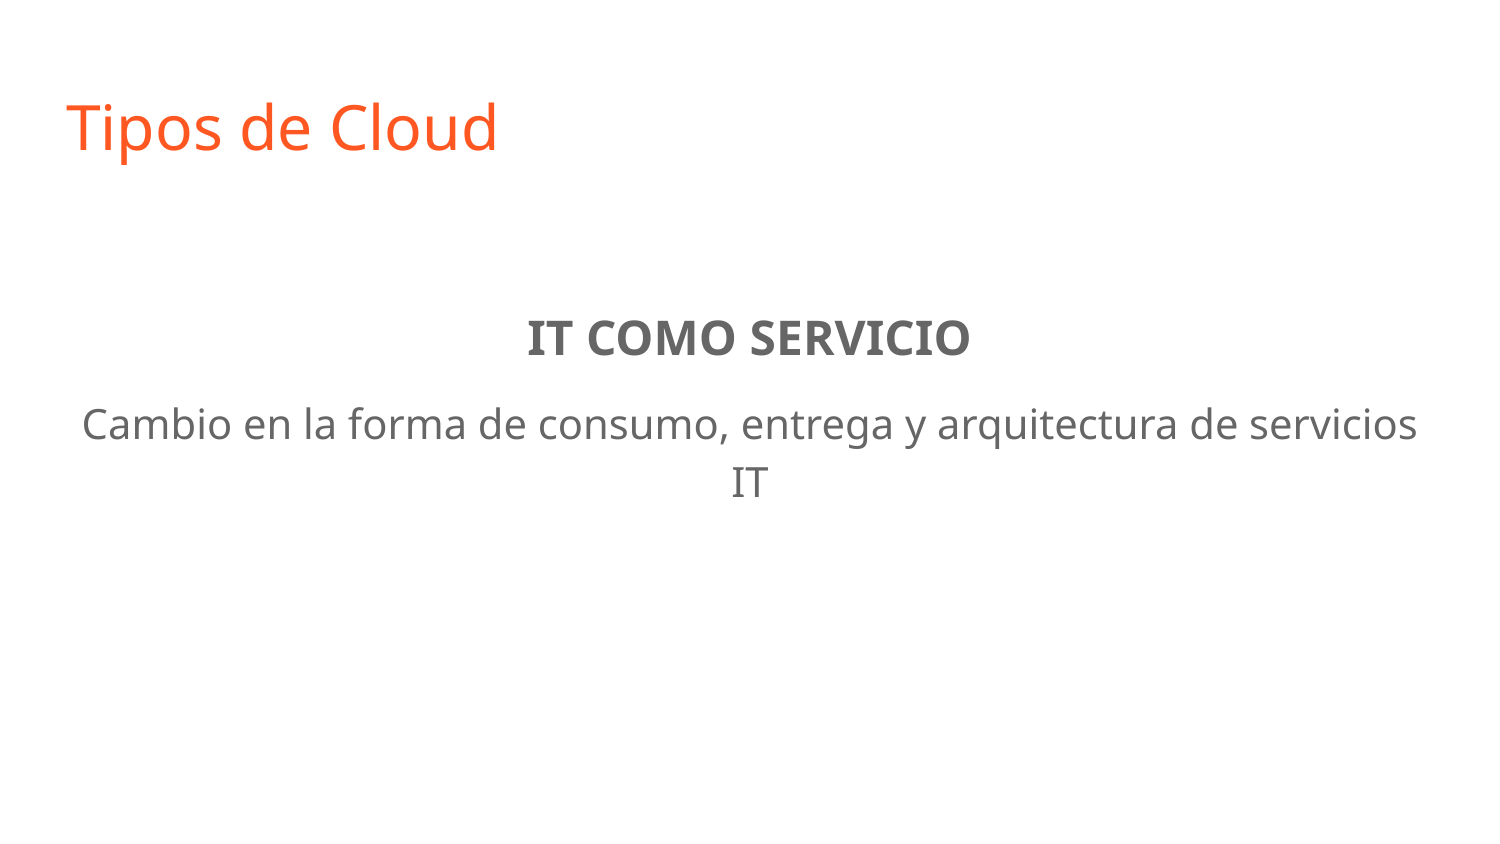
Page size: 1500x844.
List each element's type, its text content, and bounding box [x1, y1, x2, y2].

list IT COMO SERVICIO Cambio en la forma de consumo, entrega y arquitectura de servicios IT [51, 201, 1449, 813]
title Tipos de Cloud [51, 72, 1449, 167]
